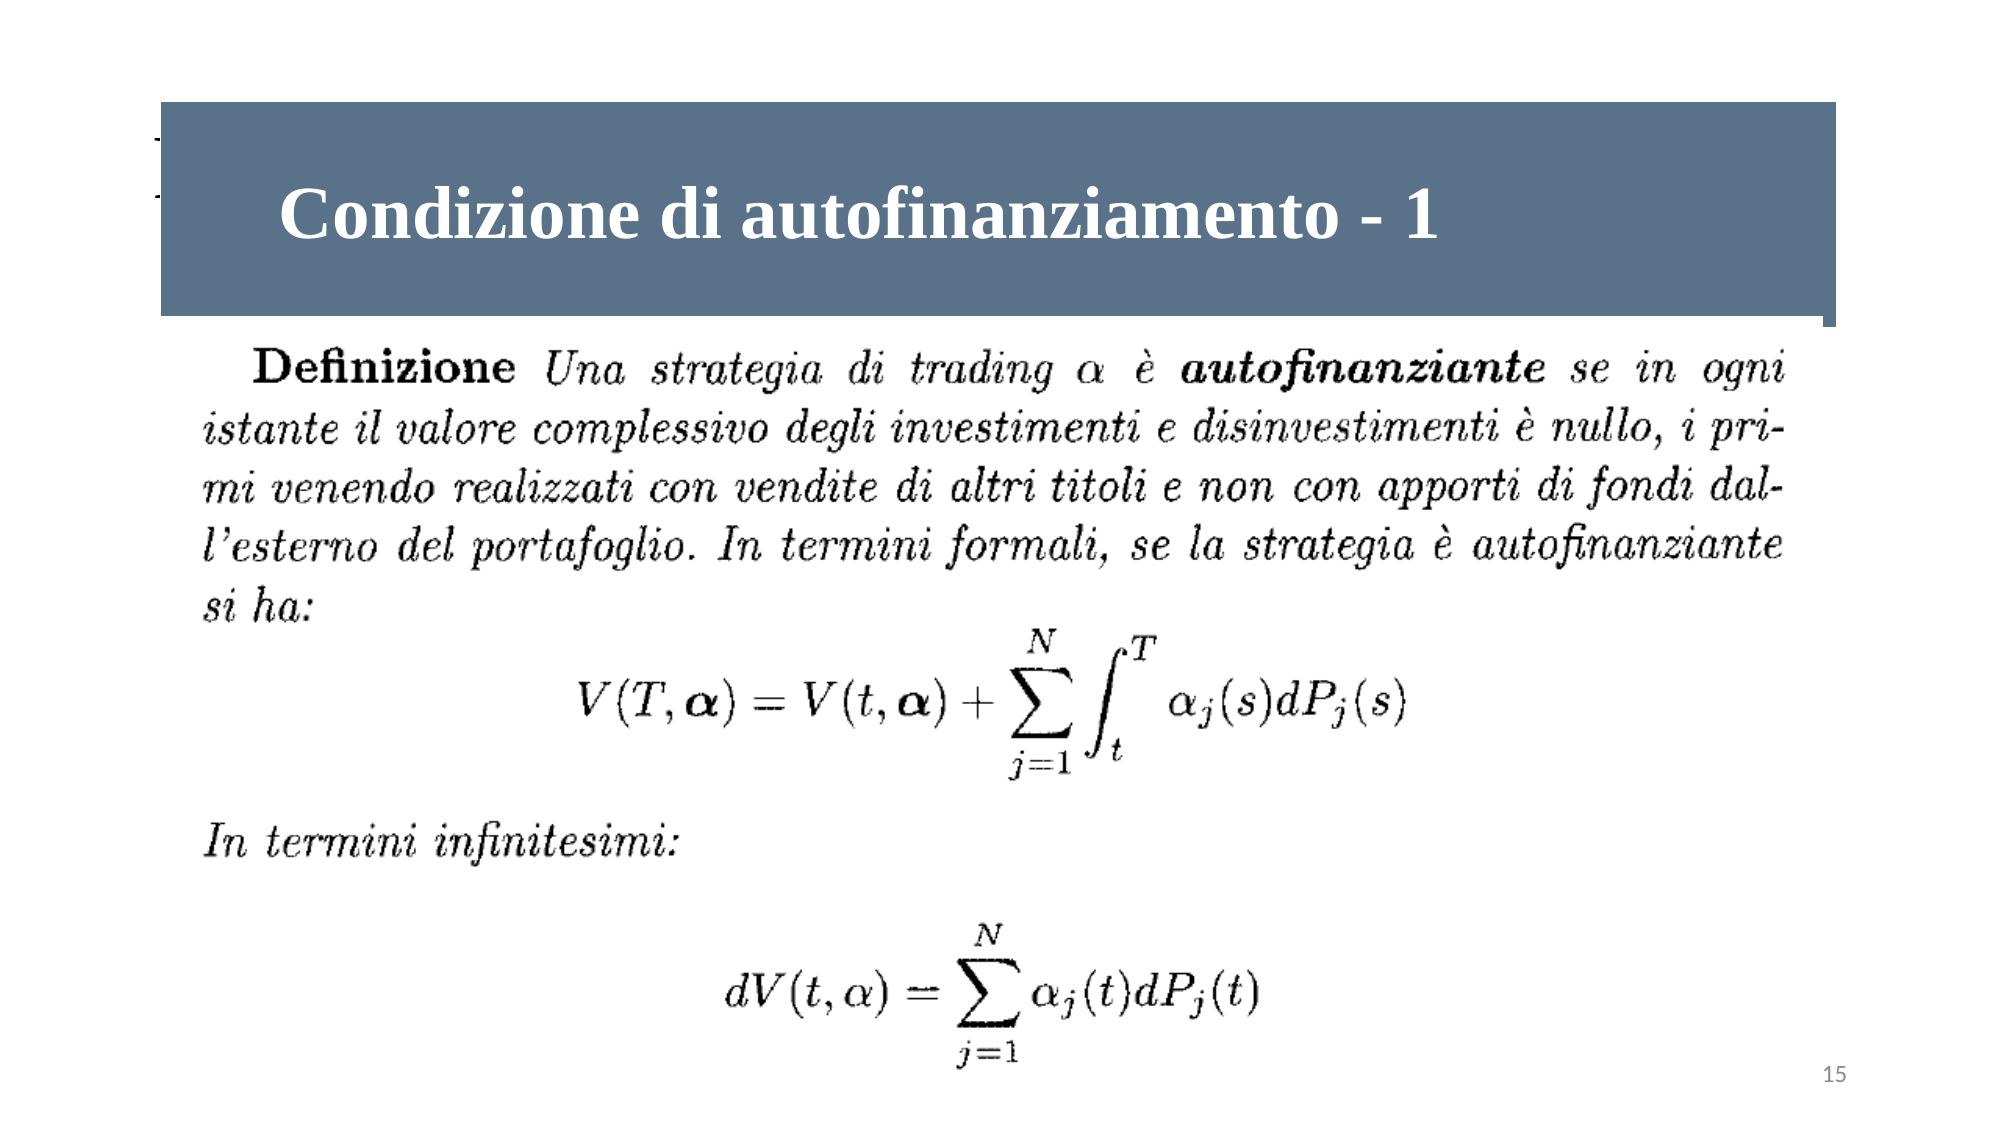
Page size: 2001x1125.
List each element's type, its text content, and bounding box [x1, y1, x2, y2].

picture [108, 316, 1823, 1092]
title Processi Stocastici [137, 59, 1863, 278]
slide_number 15 [1412, 1042, 1863, 1103]
text_box Condizione di autofinanziamento - 1 [160, 100, 1837, 328]
